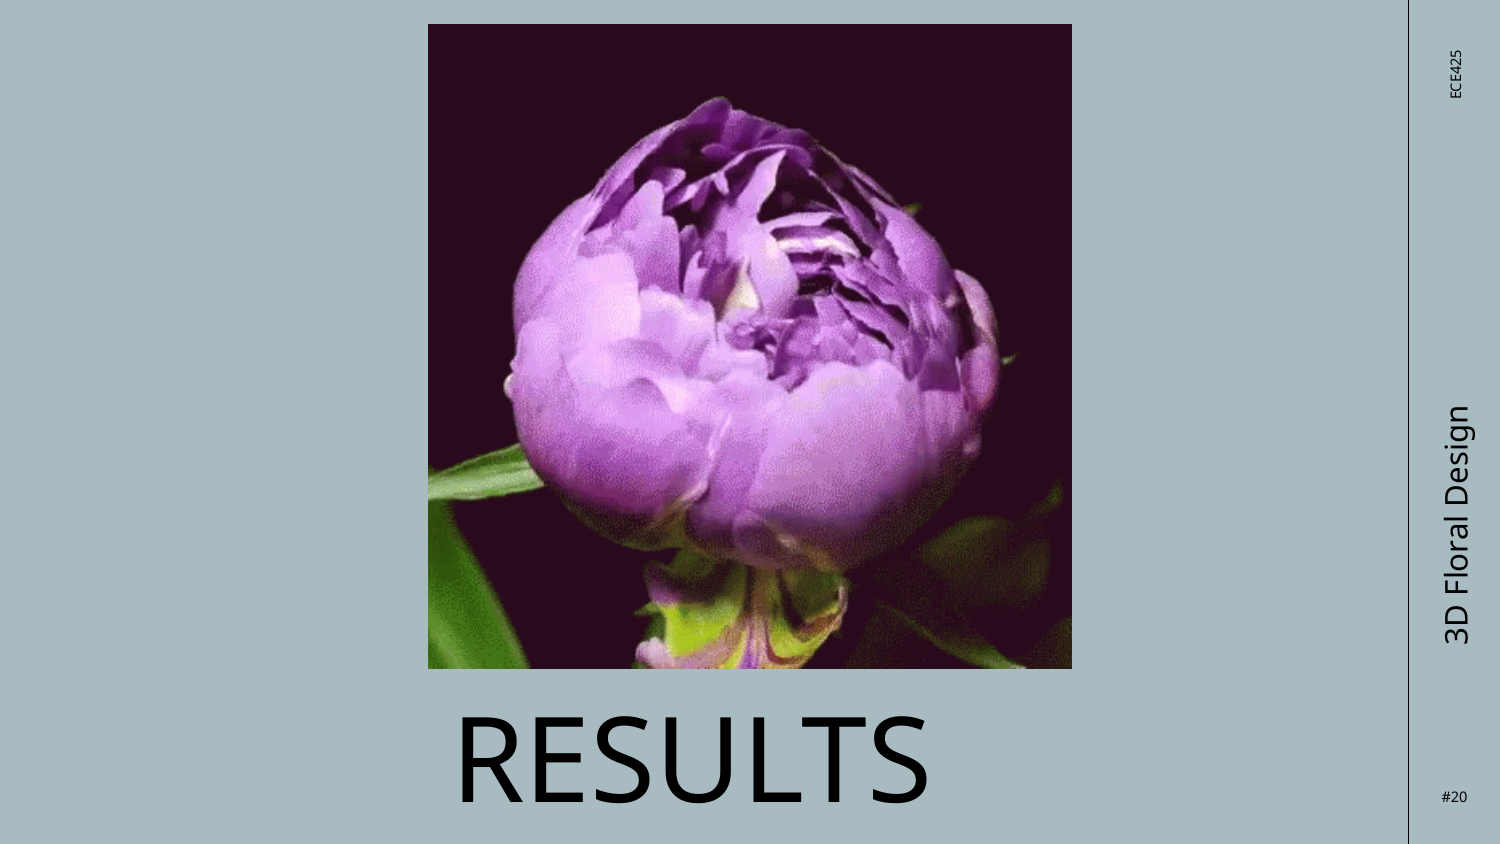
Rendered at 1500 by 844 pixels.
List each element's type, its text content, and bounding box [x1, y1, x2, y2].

title RESULTS [436, 677, 1064, 844]
title ECE425 [1409, 35, 1500, 183]
title 3D Floral Design [1409, 183, 1500, 661]
picture [427, 24, 1072, 669]
title #20 [1408, 710, 1500, 820]
